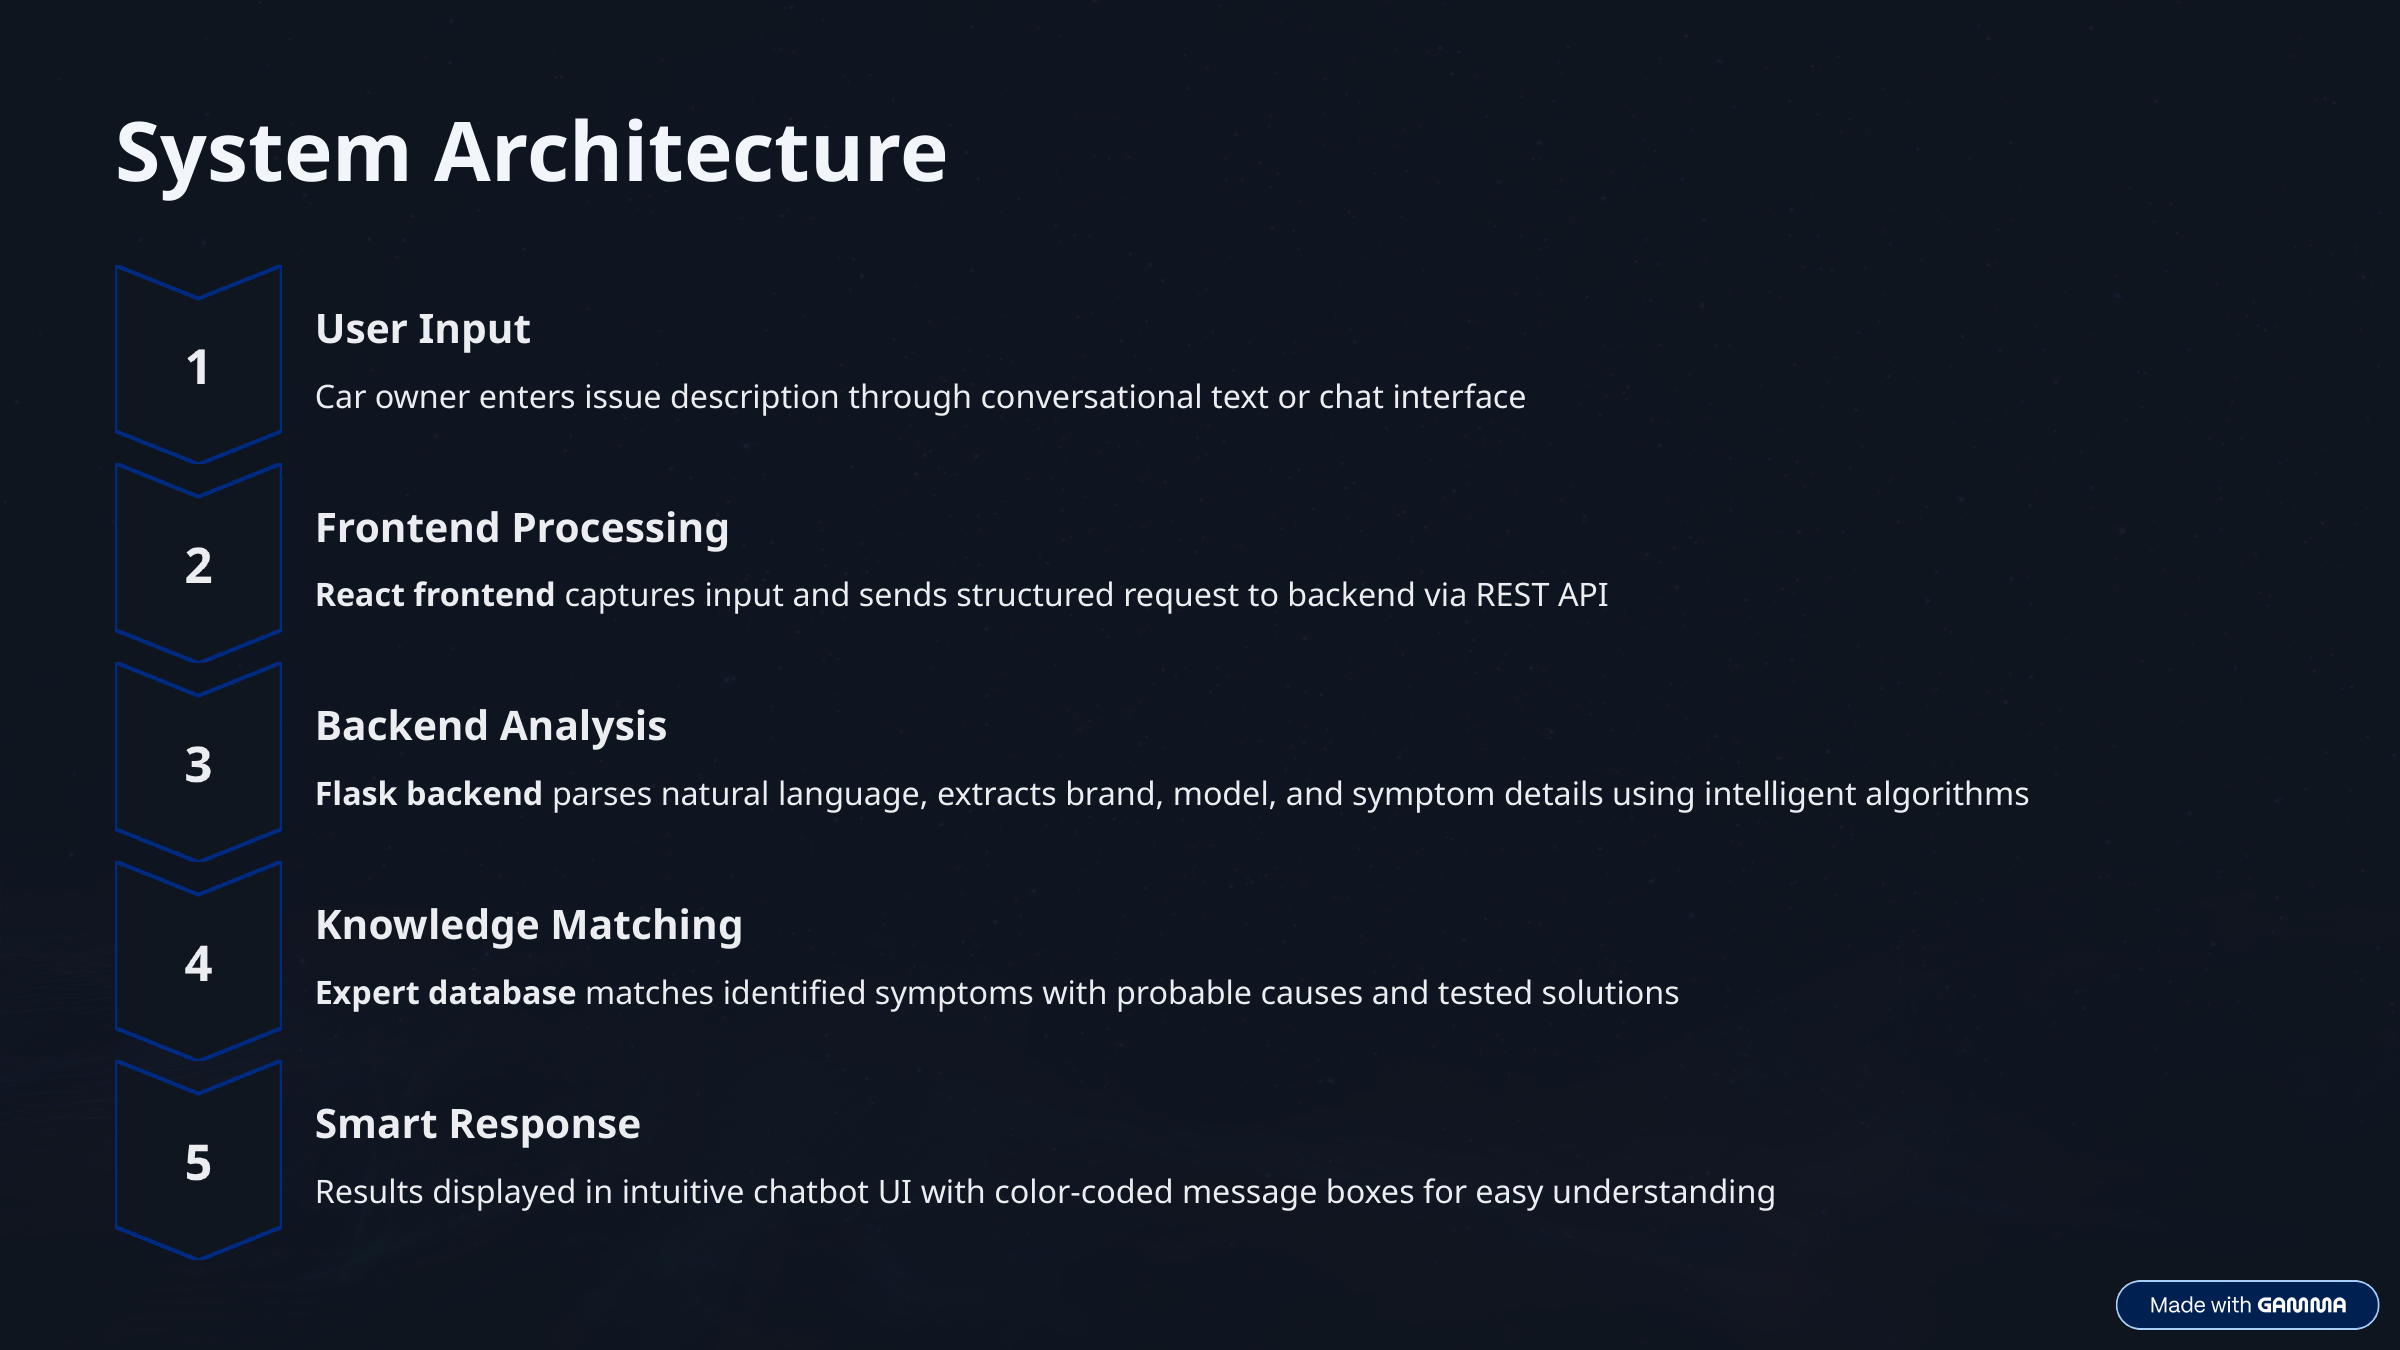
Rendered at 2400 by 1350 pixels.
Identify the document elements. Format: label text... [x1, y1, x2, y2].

text_box Frontend Processing [314, 497, 734, 551]
text_box Backend Analysis [314, 695, 729, 750]
text_box Flask backend parses natural language, extracts brand, model, and symptom details using intelligent algorithms [314, 769, 2284, 813]
text_box User Input [314, 298, 729, 352]
text_box Results displayed in intuitive chatbot UI with color-coded message boxes for easy understanding [314, 1167, 2284, 1211]
text_box Smart Response [314, 1093, 729, 1148]
text_box System Architecture [115, 91, 952, 199]
picture [2106, 1271, 2389, 1339]
text_box Knowledge Matching [314, 894, 741, 949]
text_box Car owner enters issue description through conversational text or chat interface [314, 371, 2284, 415]
text_box Expert database matches identified symptoms with probable causes and tested solutions [314, 968, 2284, 1012]
text_box React frontend captures input and sends structured request to backend via REST API [314, 570, 2284, 614]
picture [115, 265, 282, 1260]
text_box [2120, 1276, 2382, 1329]
